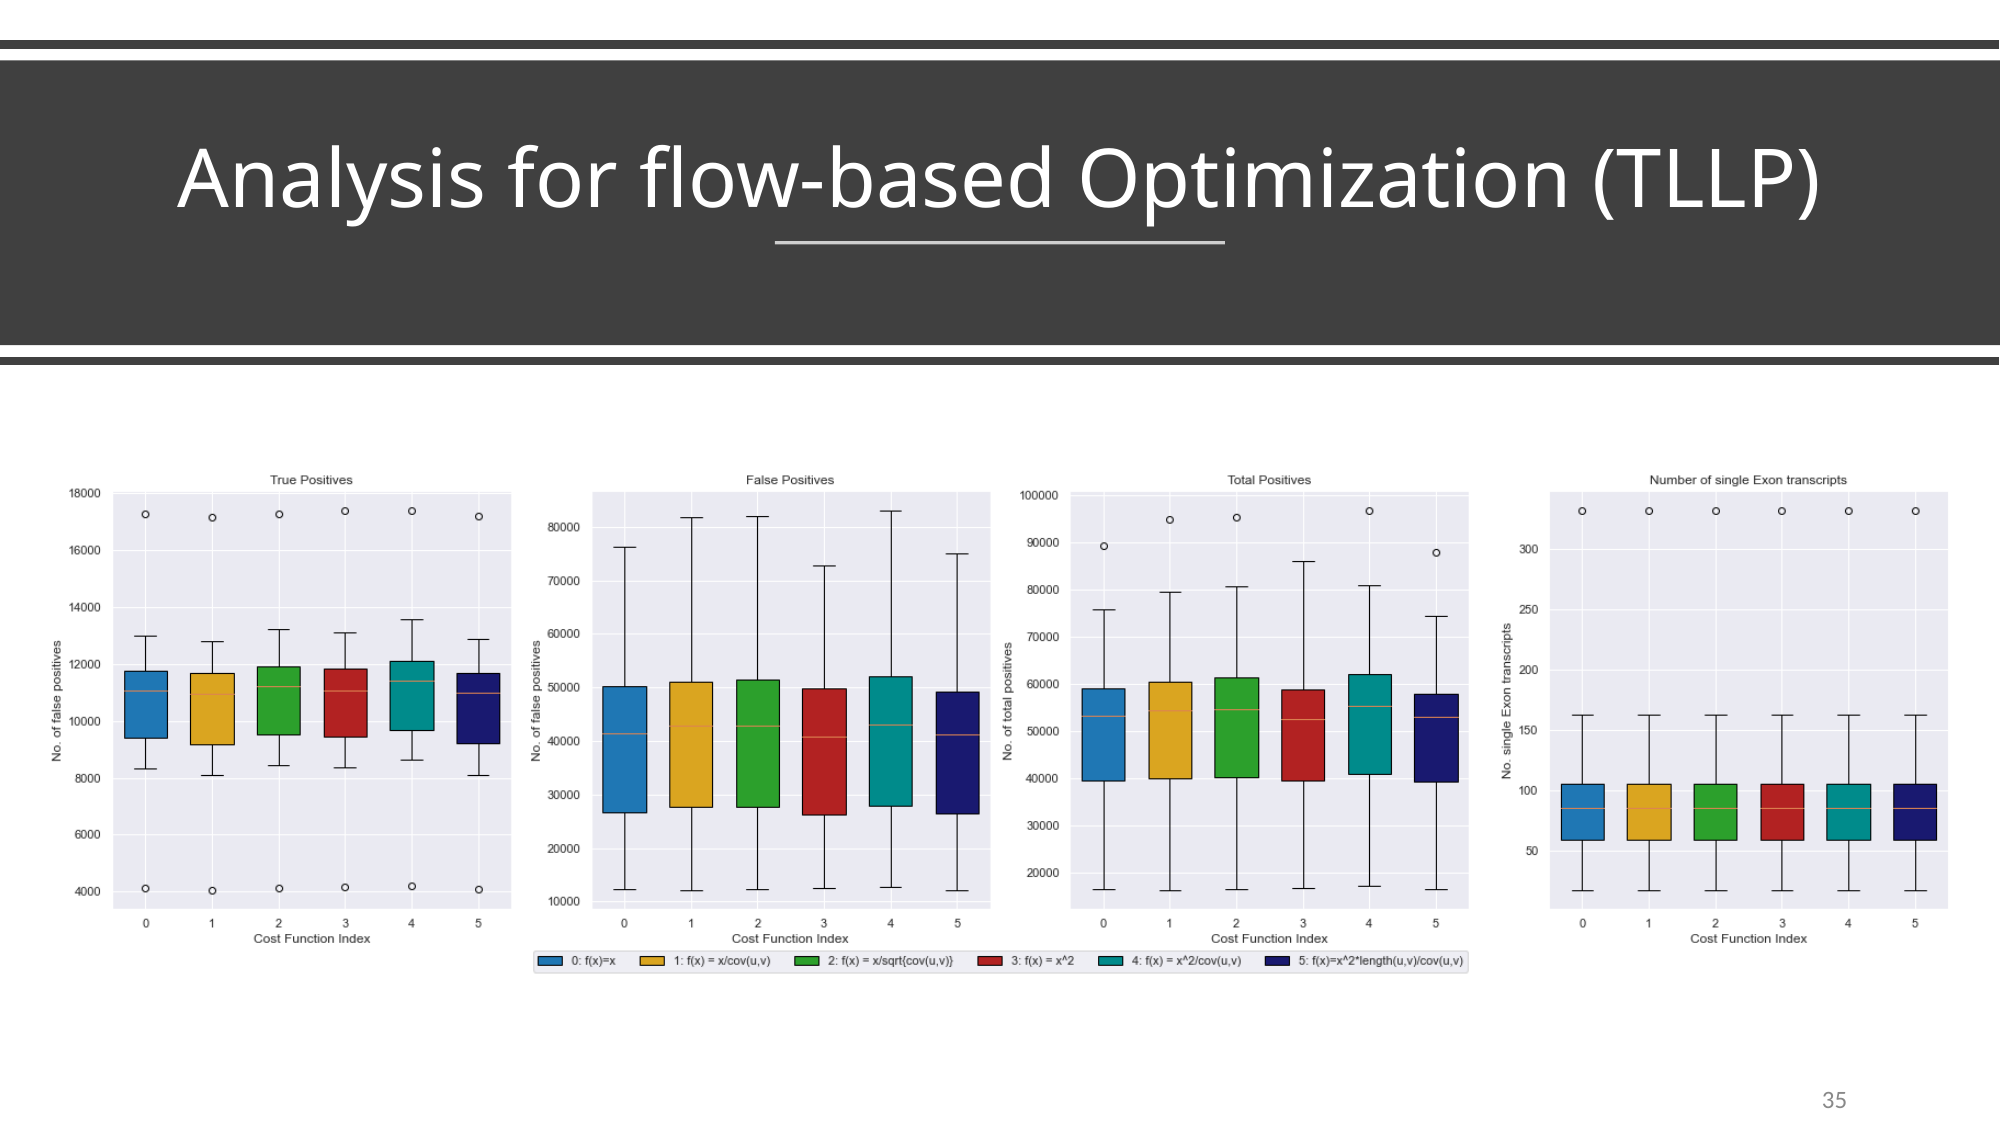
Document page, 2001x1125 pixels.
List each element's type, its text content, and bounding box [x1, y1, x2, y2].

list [25, 425, 1954, 978]
slide_number 35 [1412, 1069, 1863, 1125]
title Analysis for flow-based Optimization (TLLP) [86, 80, 1914, 233]
text_box [0, 59, 2000, 346]
